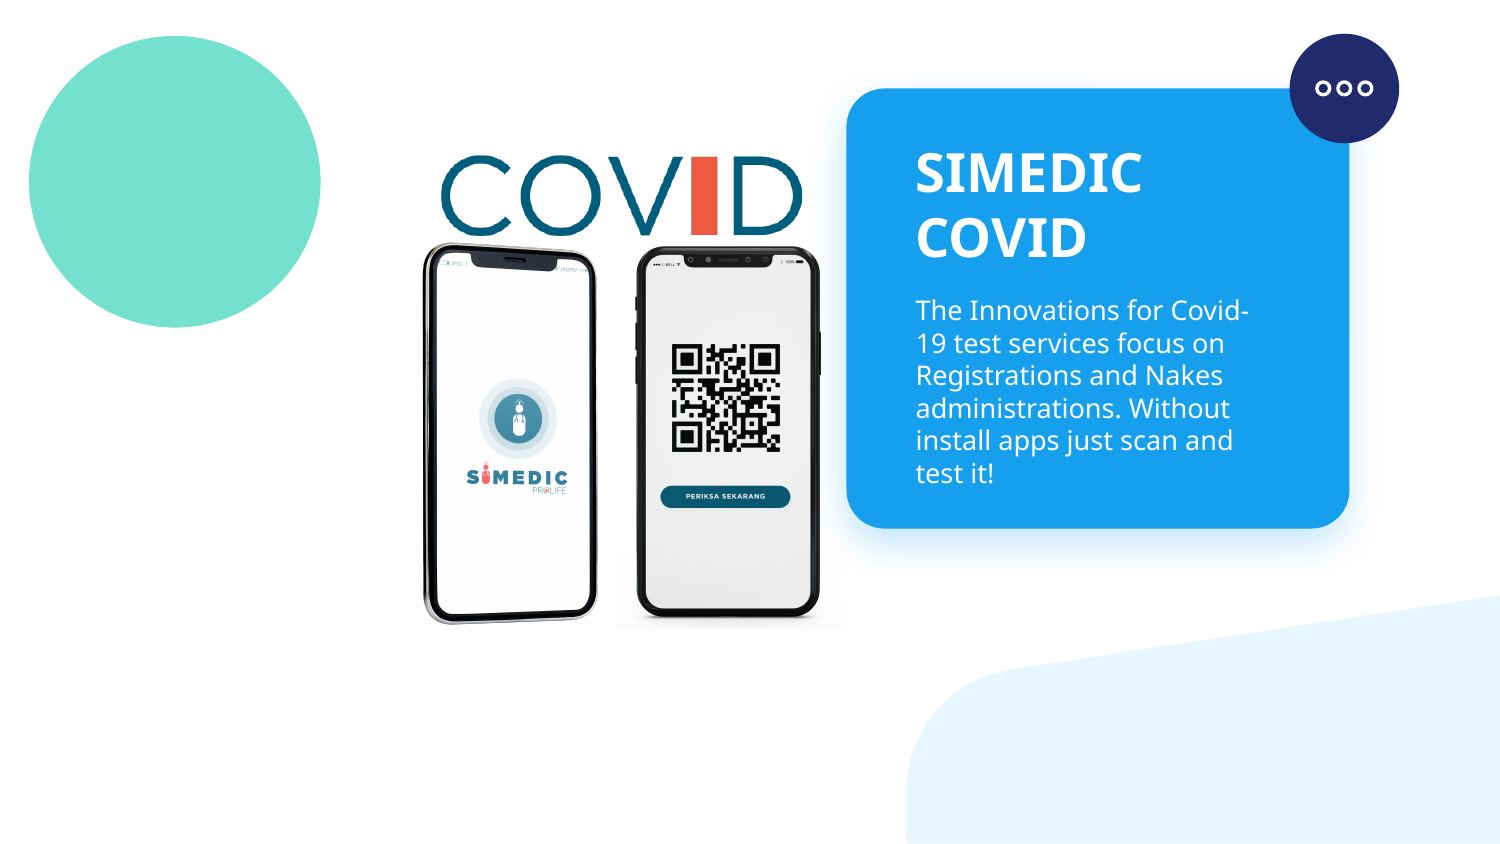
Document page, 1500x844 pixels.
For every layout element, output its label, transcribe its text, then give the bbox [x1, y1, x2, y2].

text_box [848, 88, 1350, 529]
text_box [1315, 80, 1374, 97]
picture [262, 107, 858, 694]
text_box [1289, 33, 1400, 144]
subtitle The Innovations for Covid-19 test services focus on Registrations and Nakes administrations. Without install apps just scan and test it! [900, 287, 1296, 495]
title SIMEDIC COVID [900, 123, 1296, 281]
